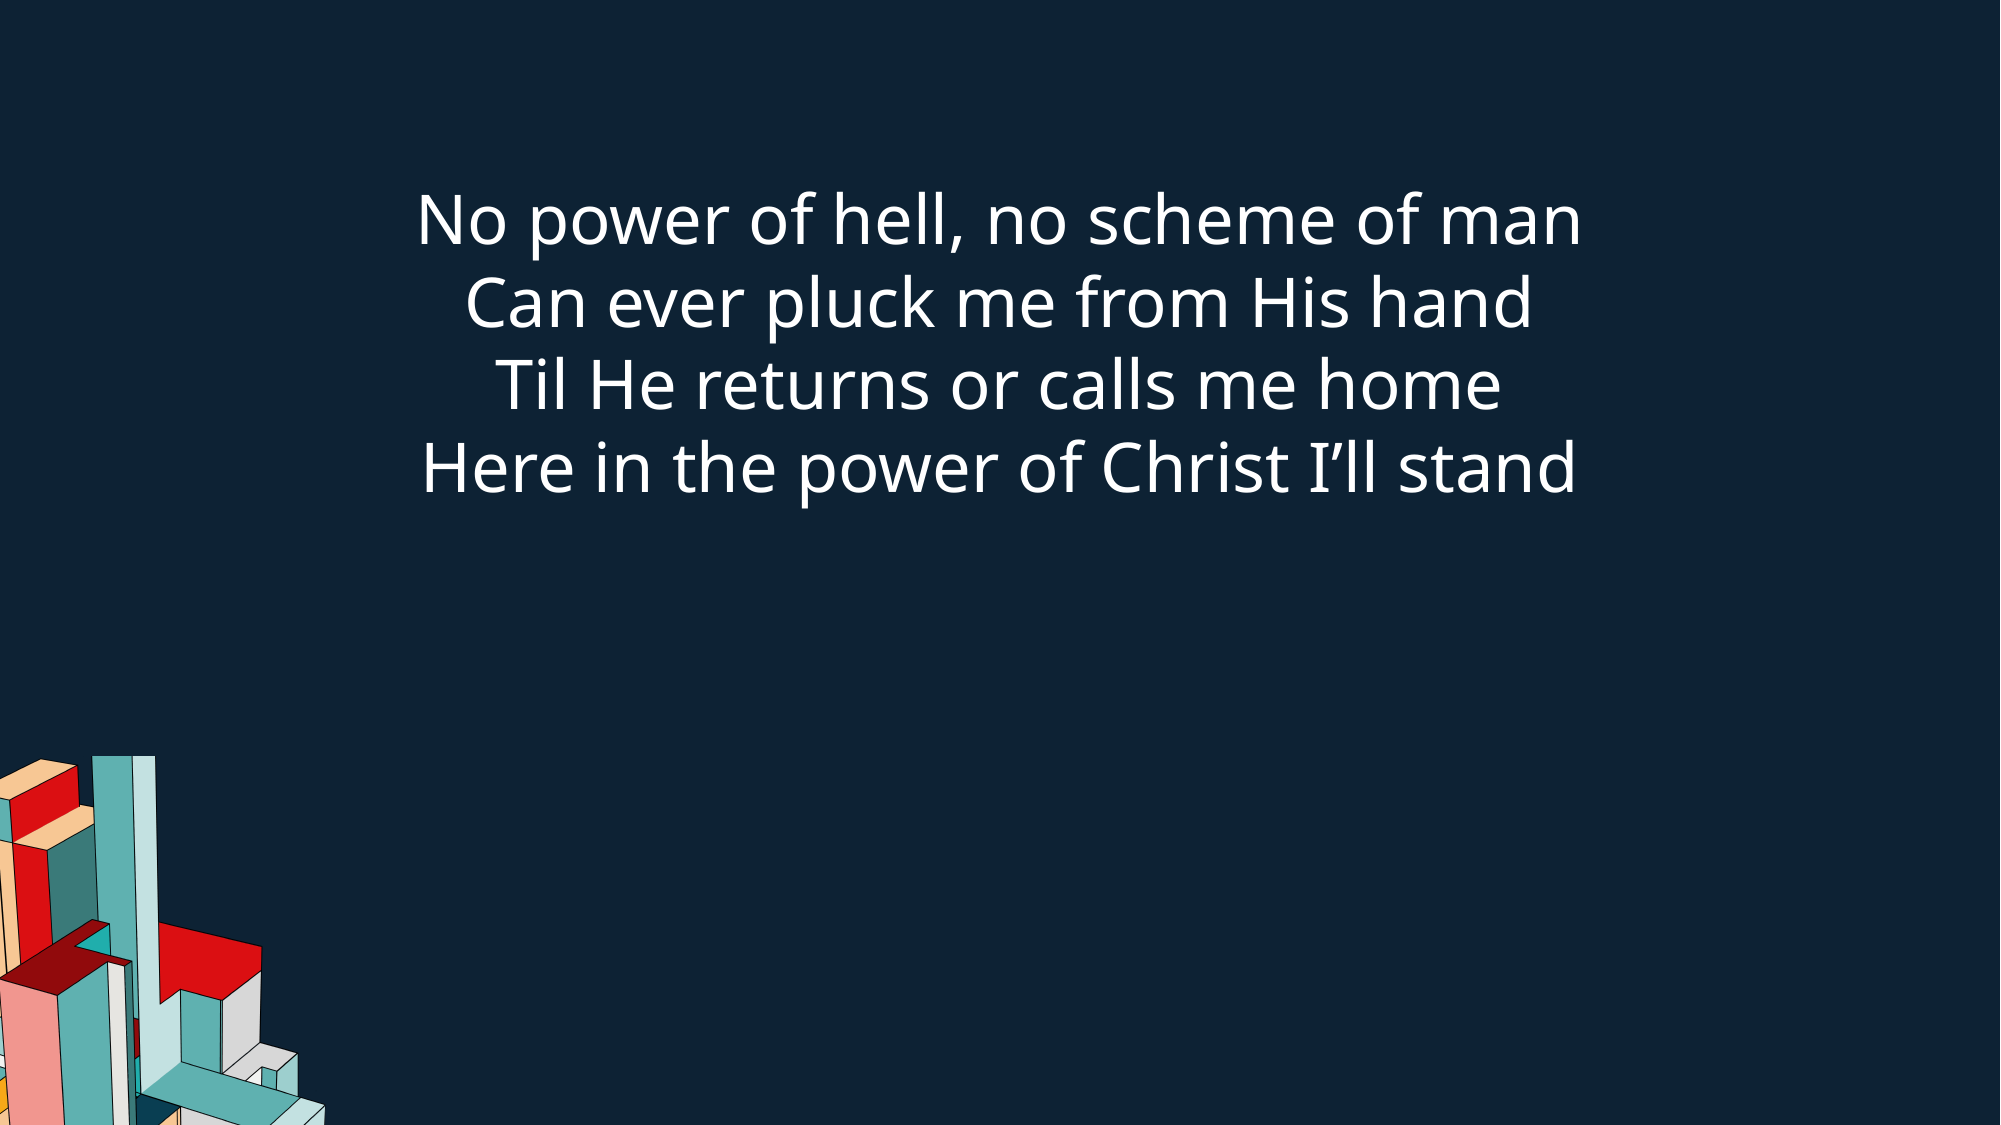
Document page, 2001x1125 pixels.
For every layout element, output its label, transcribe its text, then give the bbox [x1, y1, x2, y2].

text_box No power of hell, no scheme of man Can ever pluck me from His hand Til He returns or calls me home Here in the power of Christ I’ll stand [99, 168, 1900, 596]
picture [0, 756, 326, 1125]
